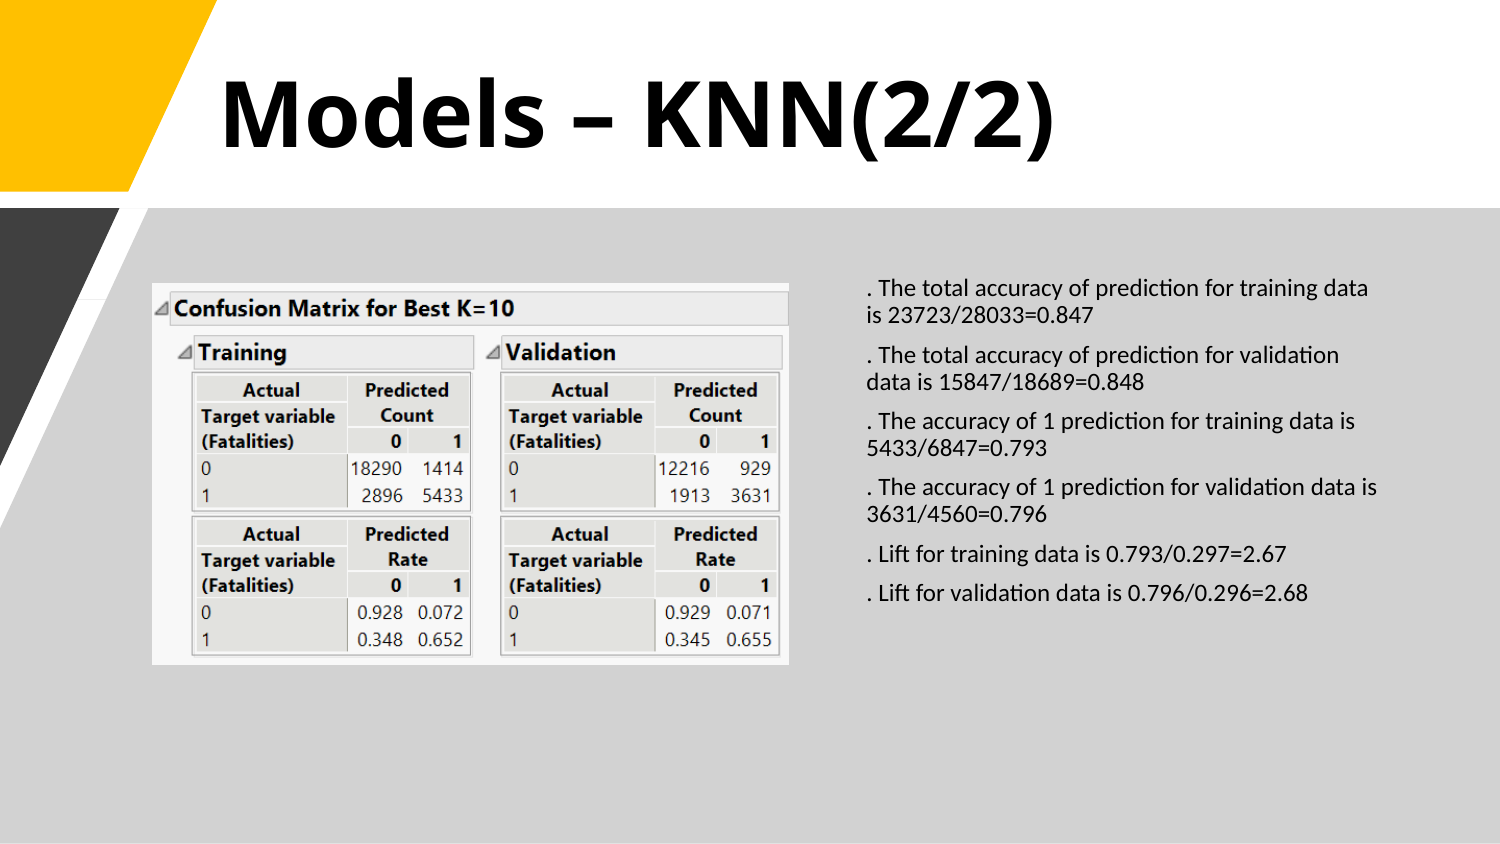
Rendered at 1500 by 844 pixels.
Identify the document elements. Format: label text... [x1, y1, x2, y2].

title Models – KNN(2/2) [203, 45, 1356, 192]
text_box [0, 207, 1500, 844]
picture [152, 283, 789, 665]
text_box [0, 0, 219, 193]
text_box [0, 207, 122, 467]
subtitle . The total accuracy of prediction for training data is 23723/28033=0.847 . The total accuracy of prediction for validation data is 15847/18689=0.848 . The accuracy of 1 prediction for training data is 5433/6847=0.793 . The accuracy of 1 prediction for validation data is 3631/4560=0.796 . Lift for training data is 0.793/0.297=2.67 . Lift for validation data is 0.796/0.296=2.68 [832, 267, 1398, 765]
